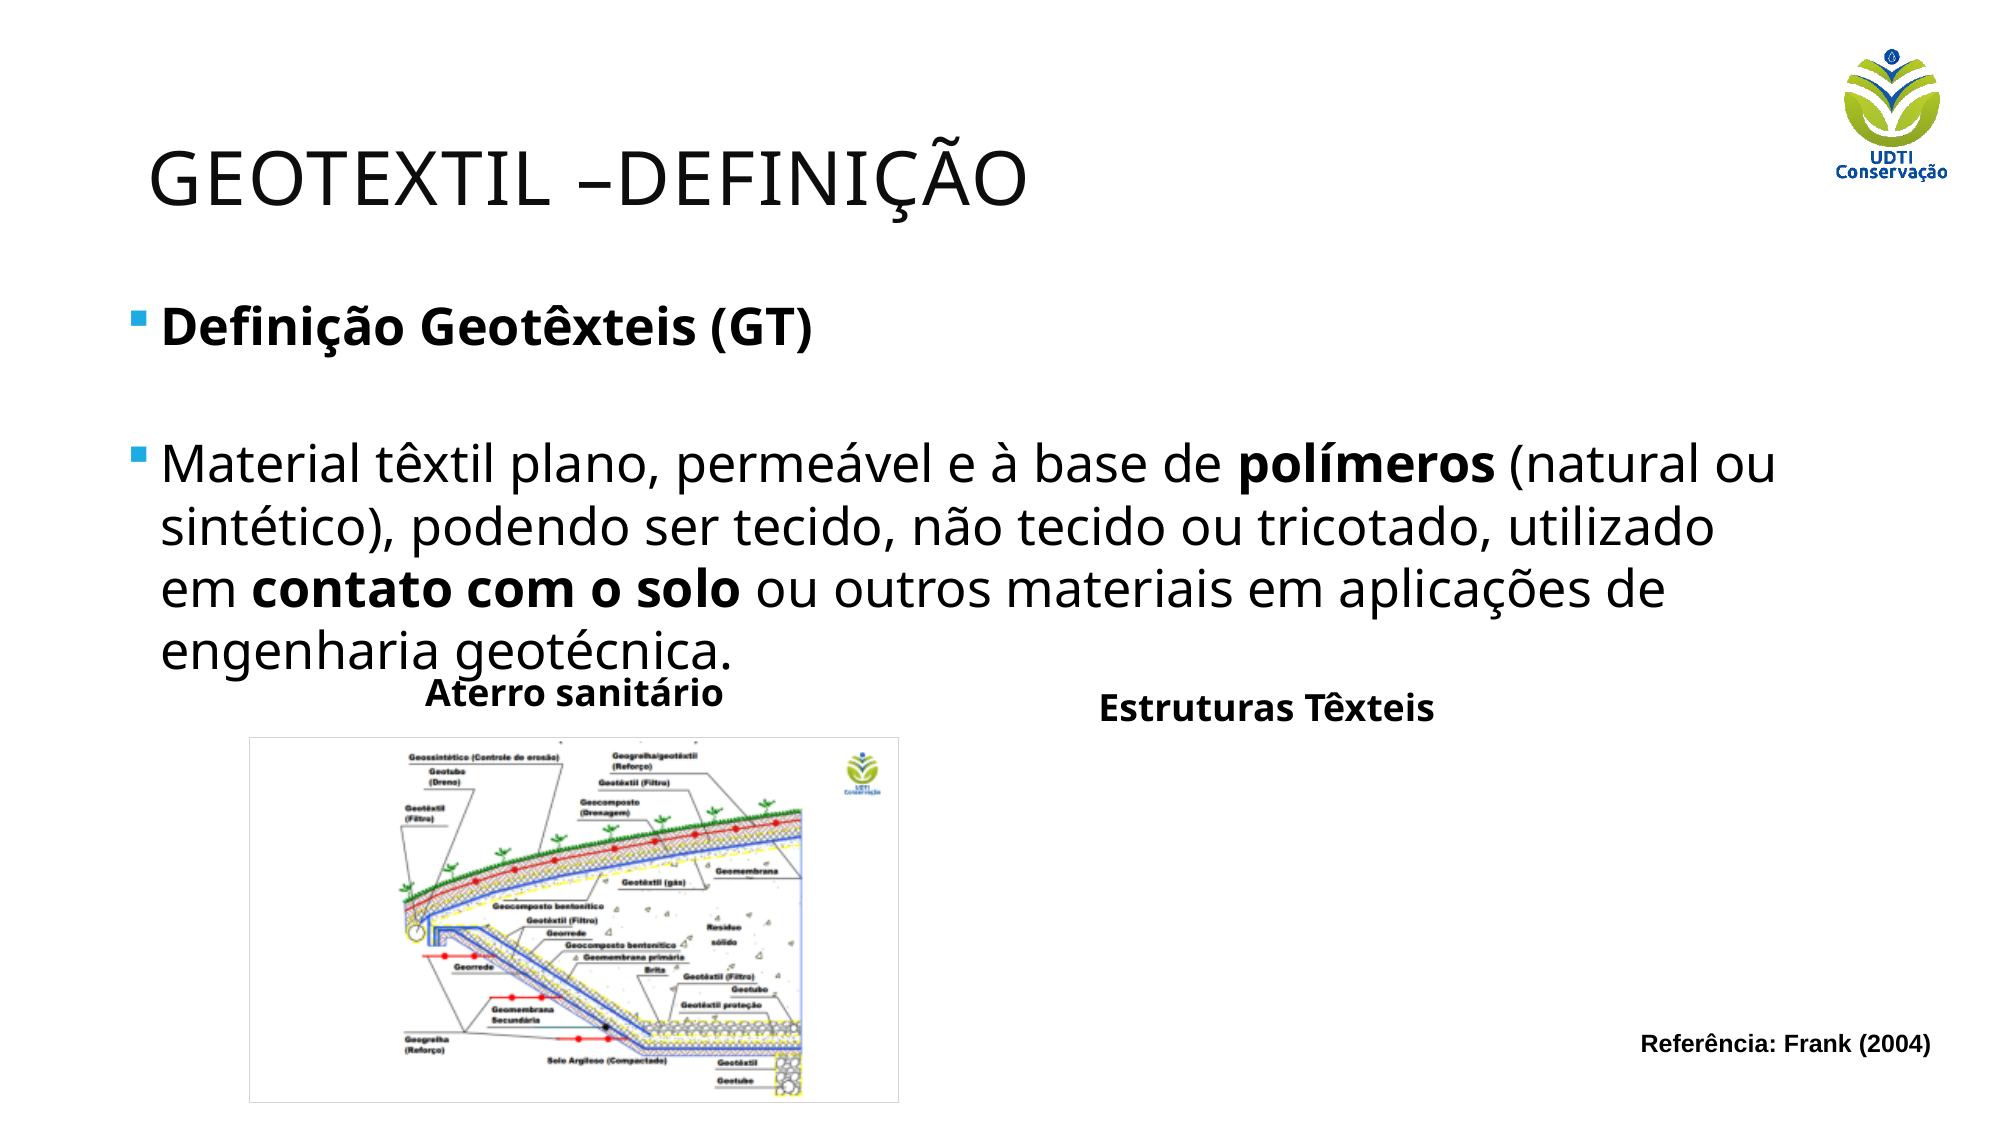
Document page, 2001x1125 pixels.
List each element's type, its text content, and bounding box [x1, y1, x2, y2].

text_box Definição Geotêxteis (GT) Material têxtil plano, permeável e à base de polímeros (natural ou sintético), podendo ser tecido, não tecido ou tricotado, utilizado em contato com o solo ou outros materiais em aplicações de engenharia geotécnica. [124, 287, 1788, 681]
text_box Referência: Frank (2004) [1625, 1020, 1947, 1065]
text_box Aterro sanitário [386, 661, 762, 722]
title GEOTEXTIL –DEFINIÇÃO [145, 104, 1855, 319]
picture [1812, 31, 1971, 190]
picture [250, 738, 898, 1102]
text_box Estruturas Têxteis [1078, 676, 1454, 737]
